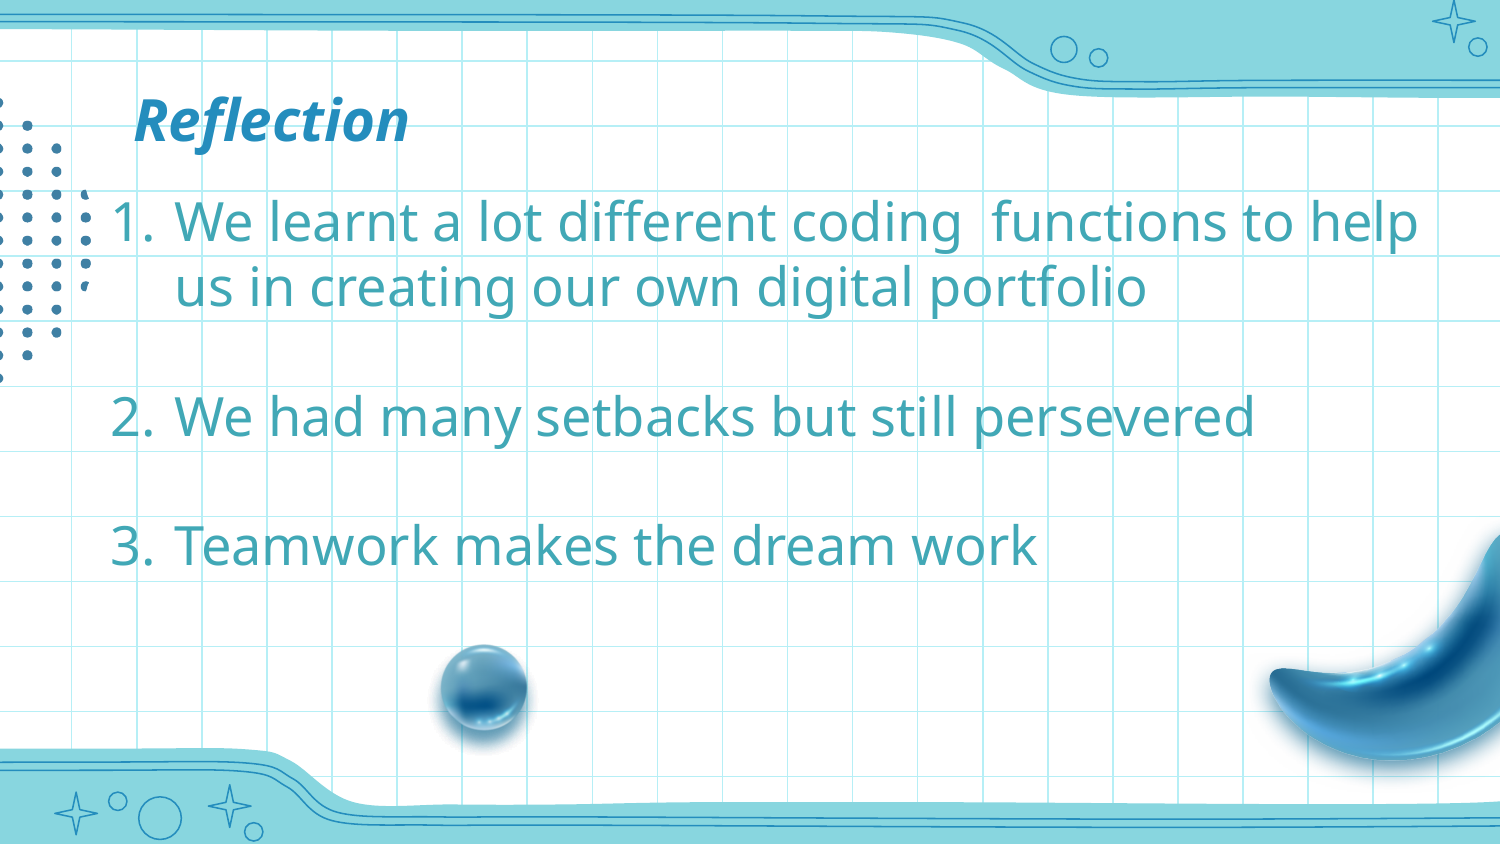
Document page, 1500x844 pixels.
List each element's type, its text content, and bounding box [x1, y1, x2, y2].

picture [0, 92, 104, 400]
title Reflection [118, 67, 1382, 171]
picture [1259, 513, 1500, 781]
text_box We learnt a lot different coding functions to help us in creating our own digital portfolio We had many setbacks but still persevered Teamwork makes the dream work [84, 171, 1464, 659]
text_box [436, 639, 531, 733]
